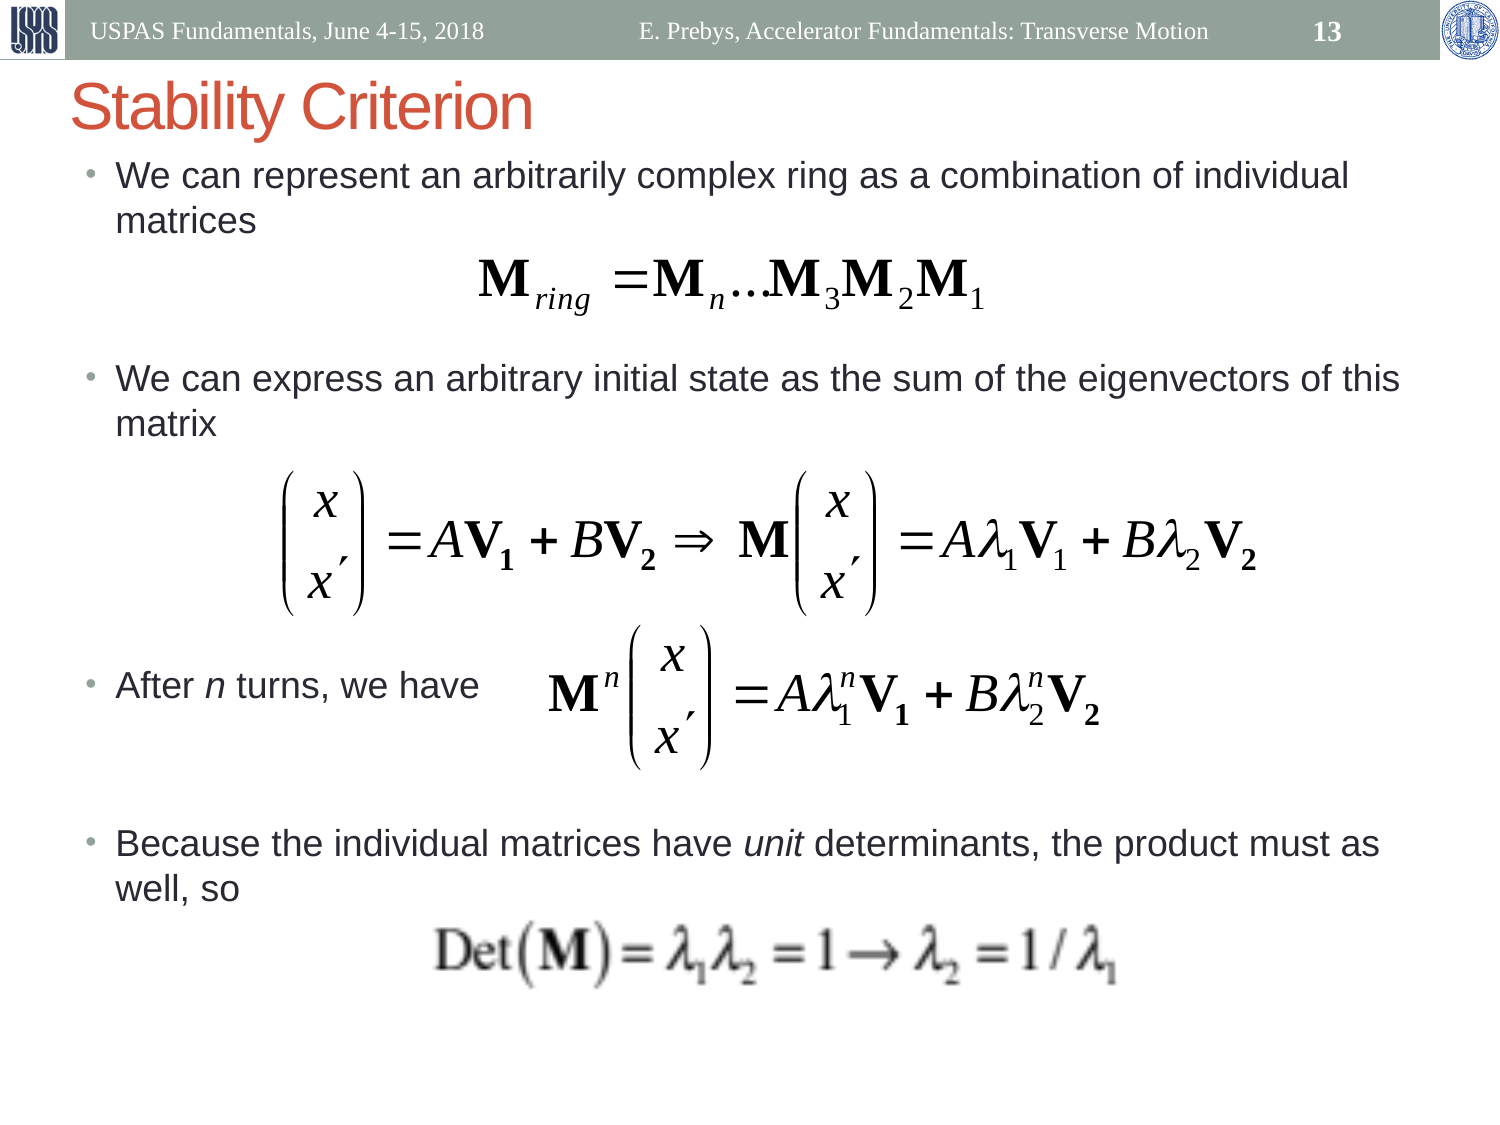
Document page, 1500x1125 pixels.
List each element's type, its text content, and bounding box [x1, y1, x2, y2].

list We can represent an arbitrarily complex ring as a combination of individual matrices We can express an arbitrary initial state as the sum of the eigenvectors of this matrix After n turns, we have Because the individual matrices have unit determinants, the product must as well, so [70, 143, 1425, 1064]
picture [0, 0, 65, 59]
footer E. Prebys, Accelerator Fundamentals: Transverse Motion [562, 3, 1286, 57]
picture [1440, 0, 1500, 61]
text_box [426, 911, 1123, 994]
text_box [272, 461, 1268, 626]
title Stability Criterion [54, 53, 1349, 152]
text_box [540, 615, 1109, 780]
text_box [470, 240, 994, 329]
slide_number 13 [1297, 3, 1425, 57]
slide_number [75, 3, 550, 57]
